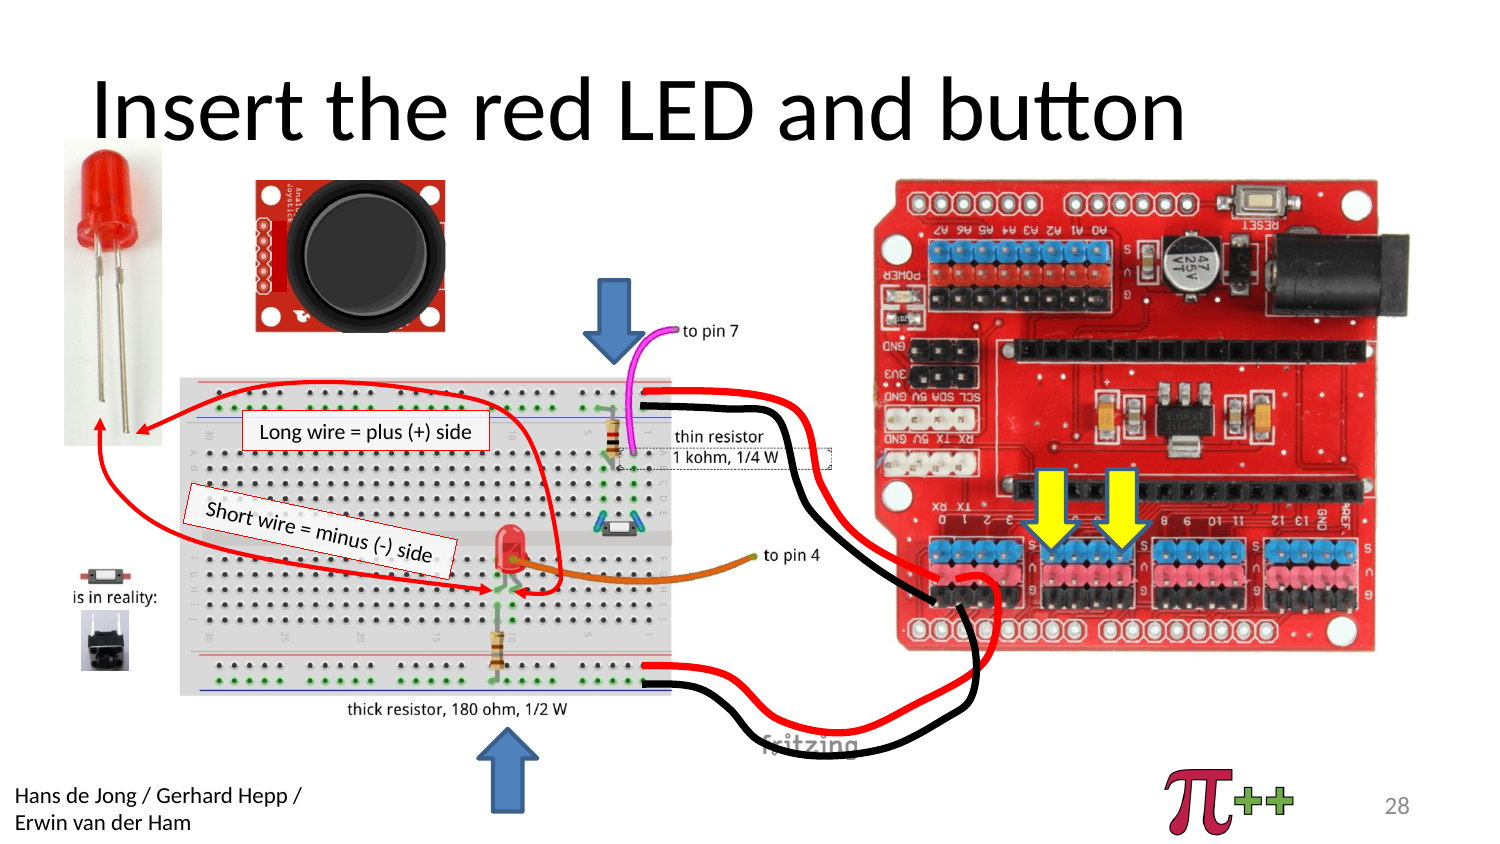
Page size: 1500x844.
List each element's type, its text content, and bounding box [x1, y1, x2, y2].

picture [867, 173, 1418, 657]
title Insert the red LED and button [75, 33, 1425, 175]
picture [1163, 768, 1294, 836]
slide_number 28 [1340, 782, 1425, 827]
picture [0, 138, 858, 760]
text_box [490, 768, 525, 814]
text_box [862, 661, 978, 754]
